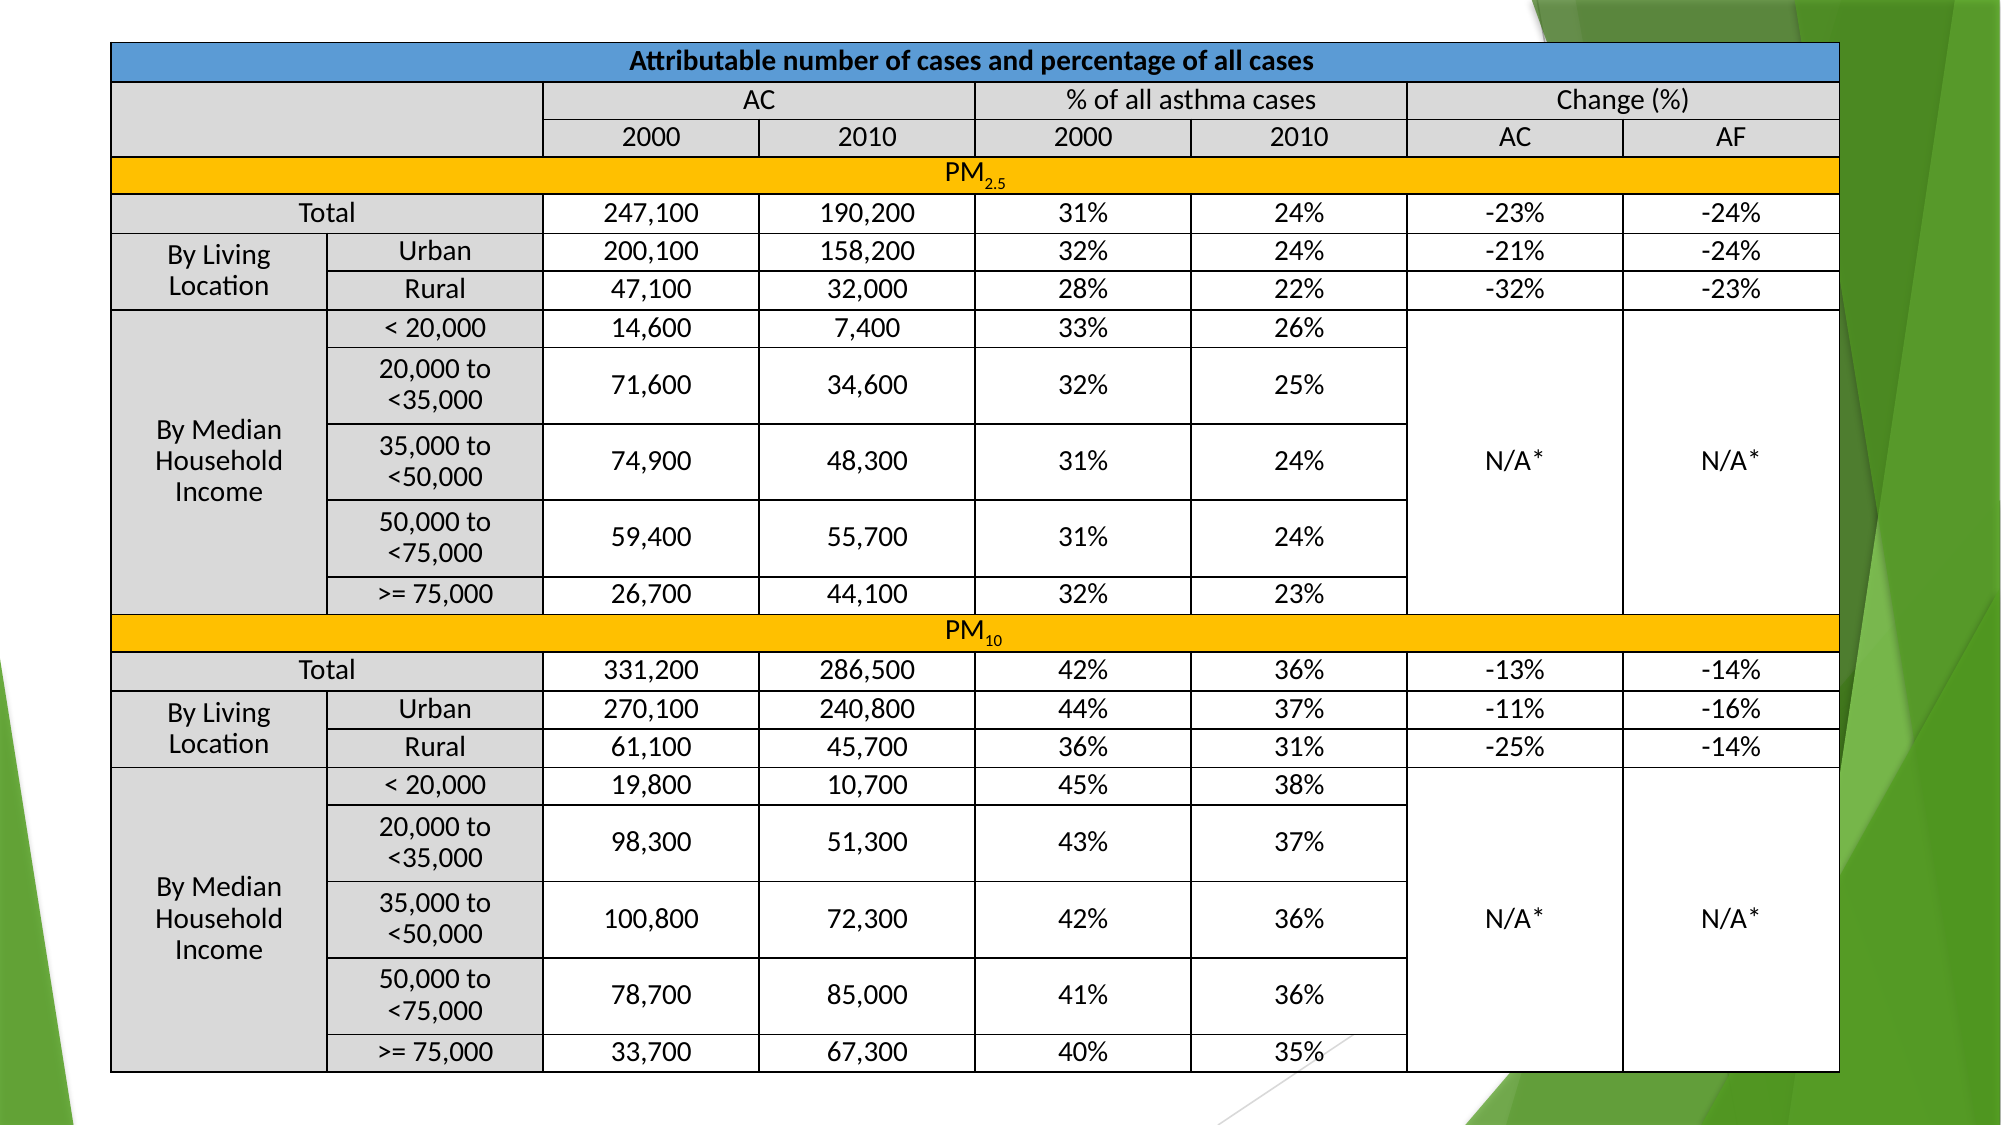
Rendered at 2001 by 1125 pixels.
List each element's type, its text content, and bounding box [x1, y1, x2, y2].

table_cell PM10 [112, 615, 1839, 651]
table_cell 51,300 [760, 806, 974, 881]
table_cell 190,200 [760, 195, 974, 233]
table_cell 36% [976, 730, 1190, 767]
table_cell 35,000 to <50,000 [328, 882, 542, 957]
table_cell < 20,000 [328, 768, 542, 804]
table_cell 36% [1192, 882, 1406, 957]
table_cell 38% [1192, 768, 1406, 804]
table_cell 55,700 [760, 501, 974, 576]
table_cell 47,100 [544, 272, 758, 309]
table_cell -23% [1624, 272, 1839, 309]
table_cell 22% [1192, 272, 1406, 309]
table_cell 23% [1192, 578, 1406, 614]
table_cell 31% [976, 501, 1190, 576]
table_cell 71,600 [544, 348, 758, 423]
table_cell -25% [1408, 730, 1622, 767]
table_cell 24% [1192, 234, 1406, 270]
table_cell 26% [1192, 311, 1406, 347]
table_cell 2010 [760, 120, 974, 156]
table_cell AF [1624, 120, 1839, 156]
table_cell 61,100 [544, 730, 758, 767]
table_cell 33% [976, 311, 1190, 347]
table_cell 31% [976, 425, 1190, 499]
table_cell 10,700 [760, 768, 974, 804]
table_cell 72,300 [760, 882, 974, 957]
table_cell Urban [328, 234, 542, 270]
table_cell 270,100 [544, 692, 758, 728]
table_cell AC [544, 83, 974, 119]
table_cell 24% [1192, 501, 1406, 576]
table_cell 50,000 to <75,000 [328, 501, 542, 576]
table_cell 37% [1192, 692, 1406, 728]
table_cell 45% [976, 768, 1190, 804]
table_cell >= 75,000 [328, 578, 542, 614]
table_cell Rural [328, 272, 542, 309]
table_cell -32% [1408, 272, 1622, 309]
table_cell 48,300 [760, 425, 974, 499]
table_cell 36% [1192, 959, 1406, 1034]
table_cell % of all asthma cases [976, 83, 1406, 119]
table_cell -24% [1624, 234, 1839, 270]
table_cell N/A* [1624, 768, 1839, 1071]
table_cell 14,600 [544, 311, 758, 347]
table_header Attributable number of cases and percentage of all cases [112, 43, 1839, 81]
table_cell Total [112, 195, 542, 233]
table_cell -16% [1624, 692, 1839, 728]
table_cell By Median Household Income [112, 768, 326, 1071]
table_cell 200,100 [544, 234, 758, 270]
table_cell Urban [328, 692, 542, 728]
table_cell 100,800 [544, 882, 758, 957]
table_cell 44% [976, 692, 1190, 728]
table_cell N/A* [1408, 768, 1622, 1071]
table_cell -24% [1624, 195, 1839, 233]
table_cell 32,000 [760, 272, 974, 309]
table_cell 32% [976, 348, 1190, 423]
table_cell N/A* [1624, 311, 1839, 614]
table_cell Change (%) [1408, 83, 1839, 119]
table_cell By Median Household Income [112, 311, 326, 614]
table_cell 26,700 [544, 578, 758, 614]
table_cell 2010 [1192, 120, 1406, 156]
table_cell 31% [976, 195, 1190, 233]
table_cell 2000 [544, 120, 758, 156]
table_cell 331,200 [544, 653, 758, 690]
table_cell AC [1408, 120, 1622, 156]
table_cell 35,000 to <50,000 [328, 425, 542, 499]
table_cell 247,100 [544, 195, 758, 233]
table_cell 42% [976, 882, 1190, 957]
table_cell -23% [1408, 195, 1622, 233]
table_cell 24% [1192, 195, 1406, 233]
table_cell 25% [1192, 348, 1406, 423]
table_cell 32% [976, 234, 1190, 270]
table_cell -14% [1624, 653, 1839, 690]
table_cell 33,700 [544, 1035, 758, 1071]
table_cell 78,700 [544, 959, 758, 1034]
table_cell 24% [1192, 425, 1406, 499]
table_cell 67,300 [760, 1035, 974, 1071]
table_cell 20,000 to <35,000 [328, 348, 542, 423]
table_cell 286,500 [760, 653, 974, 690]
table_cell 2000 [976, 120, 1190, 156]
table_cell 240,800 [760, 692, 974, 728]
table_cell 158,200 [760, 234, 974, 270]
table_cell >= 75,000 [328, 1035, 542, 1071]
table_cell N/A* [1408, 311, 1622, 614]
table_cell -21% [1408, 234, 1622, 270]
table_cell 7,400 [760, 311, 974, 347]
table_cell 42% [976, 653, 1190, 690]
table_cell 40% [976, 1035, 1190, 1071]
table_cell 44,100 [760, 578, 974, 614]
table_cell 98,300 [544, 806, 758, 881]
table_cell [112, 83, 542, 156]
table_cell -14% [1624, 730, 1839, 767]
table_cell 74,900 [544, 425, 758, 499]
table_cell 43% [976, 806, 1190, 881]
table_cell < 20,000 [328, 311, 542, 347]
table_cell By Living Location [112, 692, 326, 767]
table_cell -11% [1408, 692, 1622, 728]
table_cell 41% [976, 959, 1190, 1034]
table_cell 31% [1192, 730, 1406, 767]
table_cell 28% [976, 272, 1190, 309]
table_cell 45,700 [760, 730, 974, 767]
table_cell 19,800 [544, 768, 758, 804]
table_cell By Living Location [112, 234, 326, 309]
table_cell 37% [1192, 806, 1406, 881]
table_cell 35% [1192, 1035, 1406, 1071]
table_cell Rural [328, 730, 542, 767]
table_cell Total [112, 653, 542, 690]
table_cell 20,000 to <35,000 [328, 806, 542, 881]
table_cell 50,000 to <75,000 [328, 959, 542, 1034]
table_cell 36% [1192, 653, 1406, 690]
table_cell PM2.5 [112, 158, 1839, 193]
table_cell 34,600 [760, 348, 974, 423]
table_cell 32% [976, 578, 1190, 614]
table_cell 59,400 [544, 501, 758, 576]
table_cell -13% [1408, 653, 1622, 690]
table_cell 85,000 [760, 959, 974, 1034]
